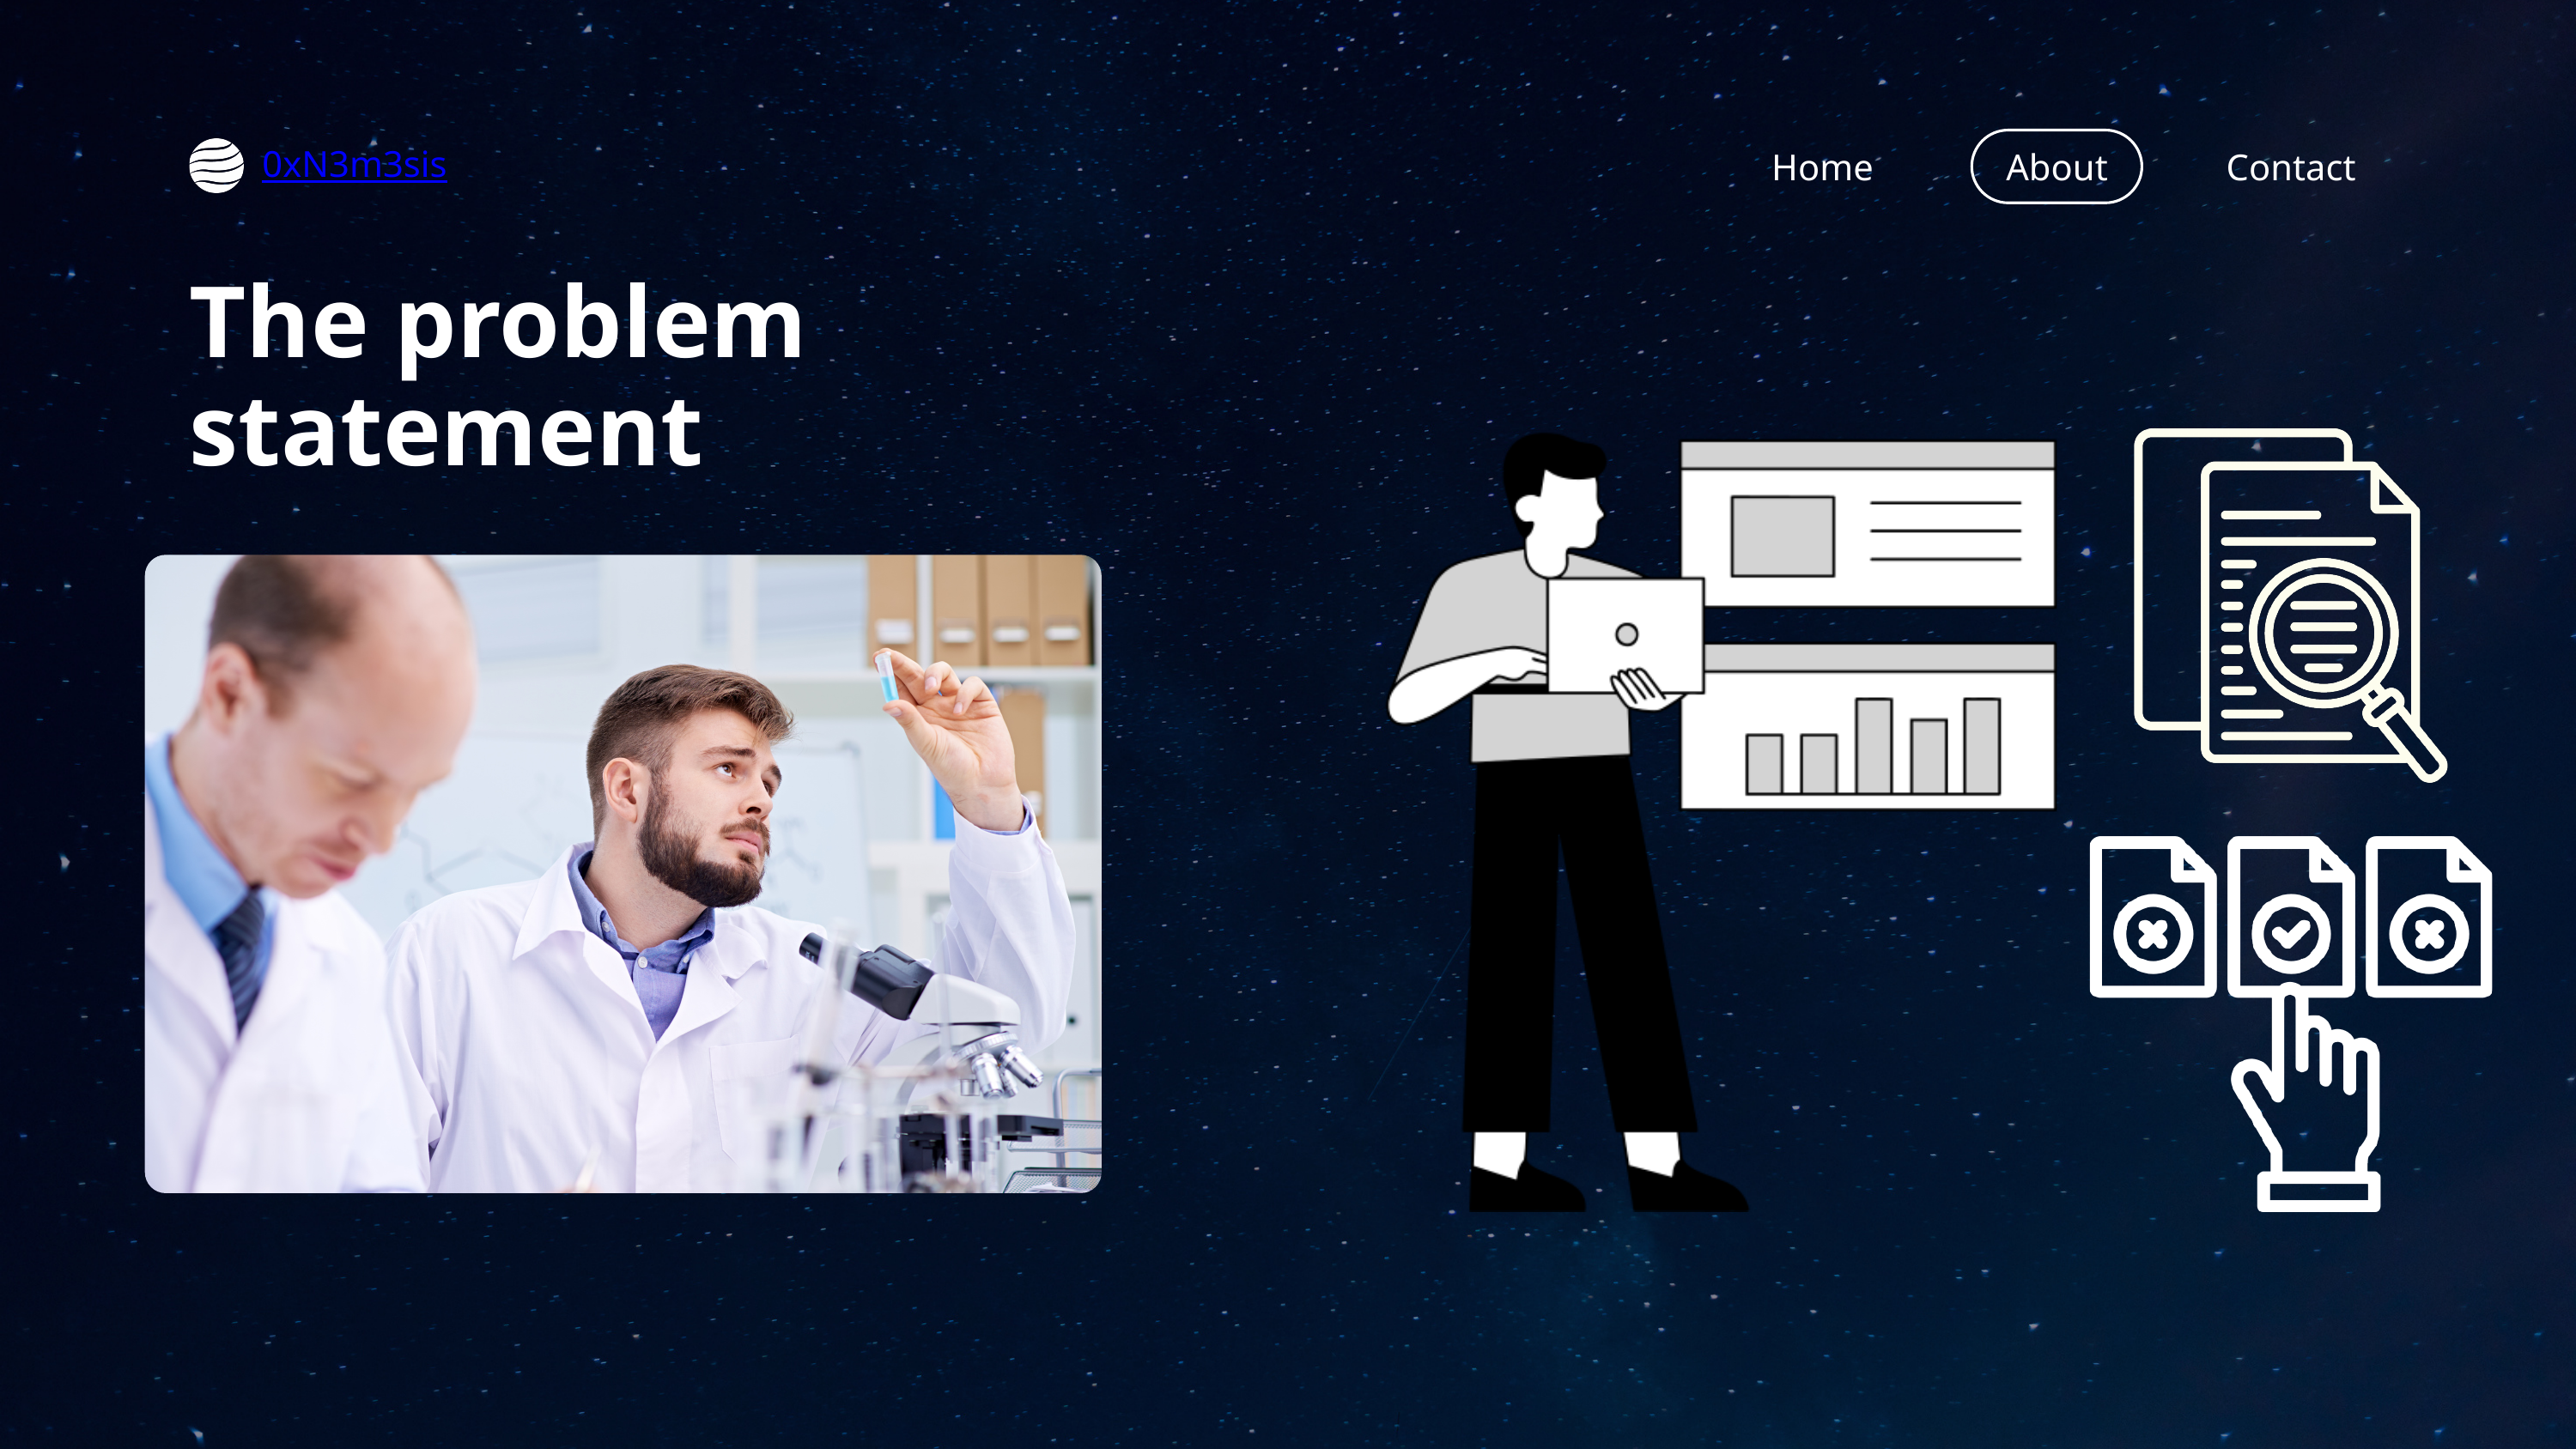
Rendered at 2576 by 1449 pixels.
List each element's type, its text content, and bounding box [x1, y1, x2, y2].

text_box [1971, 130, 2142, 203]
text_box About [1961, 137, 1966, 189]
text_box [144, 555, 1103, 1194]
text_box The problem statement [189, 268, 926, 486]
text_box About [2146, 137, 2153, 189]
text_box Contact [2195, 137, 2387, 189]
text_box [2089, 836, 2493, 1213]
text_box [1382, 428, 2057, 1213]
text_box [2134, 428, 2448, 783]
text_box Home [1727, 137, 1918, 189]
text_box 0xN3m3sis [262, 140, 454, 191]
text_box [189, 138, 244, 194]
text_box [0, 0, 2576, 1449]
